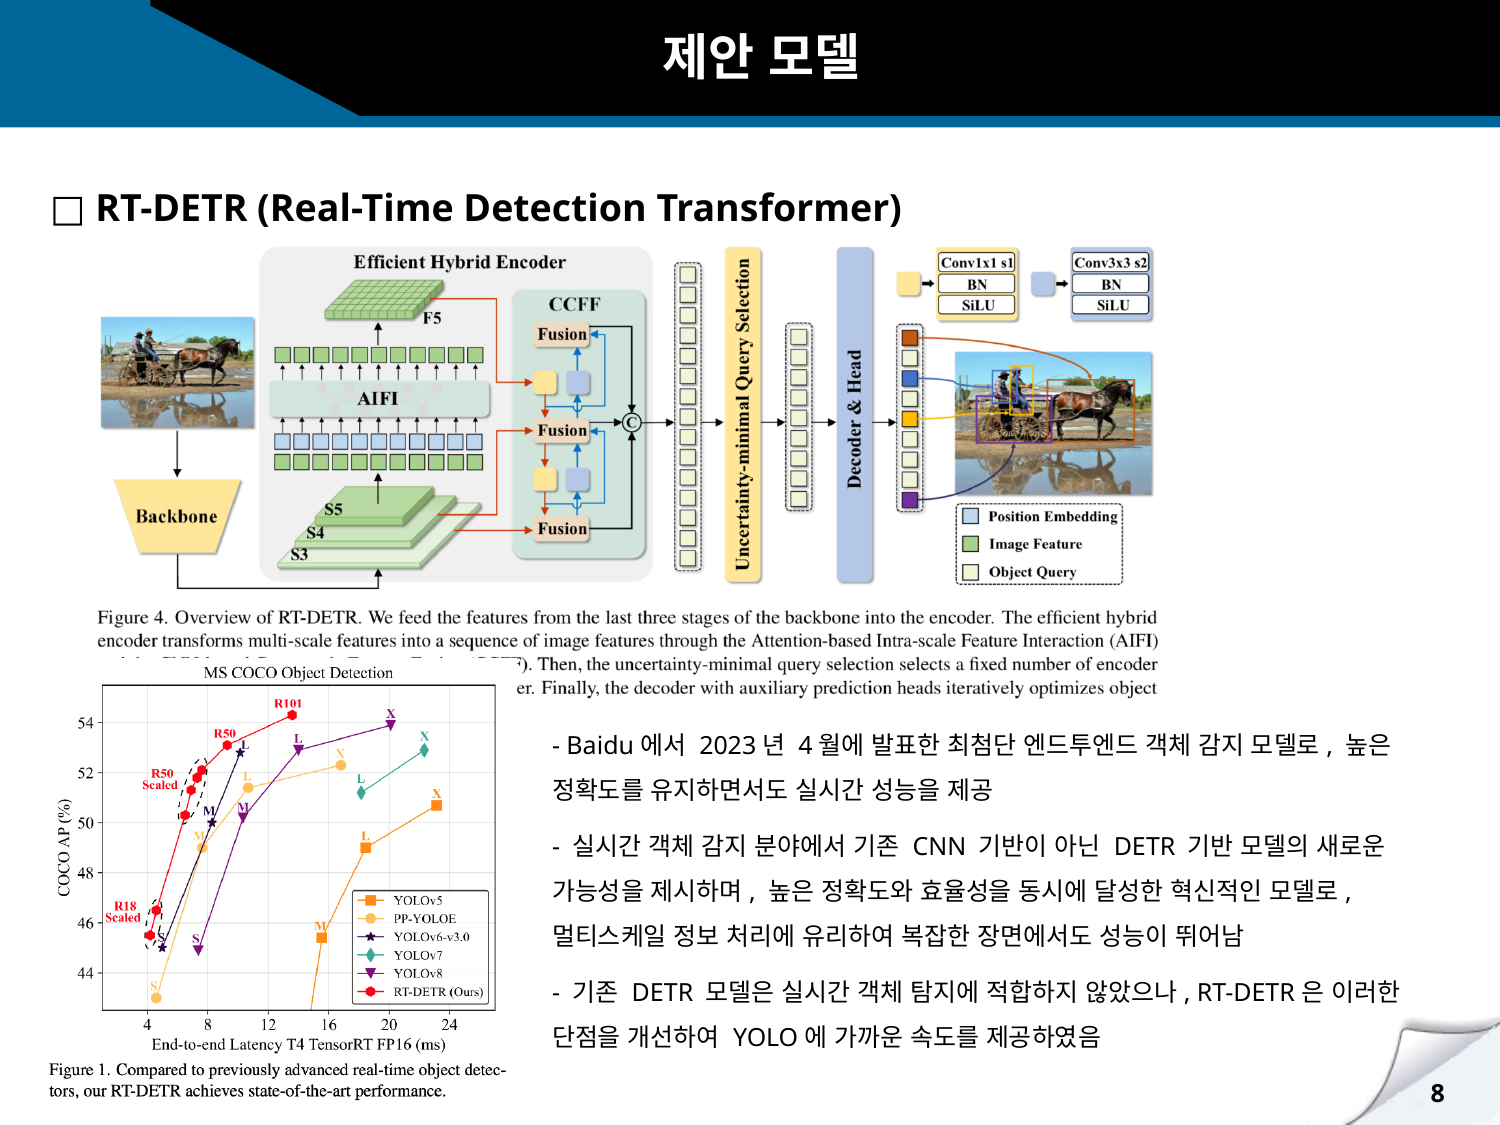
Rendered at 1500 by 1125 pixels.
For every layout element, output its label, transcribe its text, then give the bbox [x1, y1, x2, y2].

picture [1306, 1009, 1500, 1125]
picture [35, 228, 1176, 1107]
text_box 제안 모델 [348, 18, 1176, 93]
text_box - Baidu에서 2023년 4월에 발표한 최첨단 엔드투엔드 객체 감지 모델로, 높은 정확도를 유지하면서도 실시간 성능을 제공 - 실시간 객체 감지 분야에서 기존 CNN 기반이 아닌 DETR 기반 모델의 새로운 가능성을 제시하며, 높은 정확도와 효율성을 동시에 달성한 혁신적인 모델로, 멀티스케일 정보 처리에 유리하여 복잡한 장면에서도 성능이 뛰어남 - 기존 DETR 모델은 실시간 객체 탐지에 적합하지 않았으나, RT-DETR은 이러한 단점을 개선하여 YOLO에 가까운 속도를 제공하였음 [537, 707, 1481, 1059]
text_box □ RT-DETR (Real-Time Detection Transformer) [35, 154, 1489, 305]
